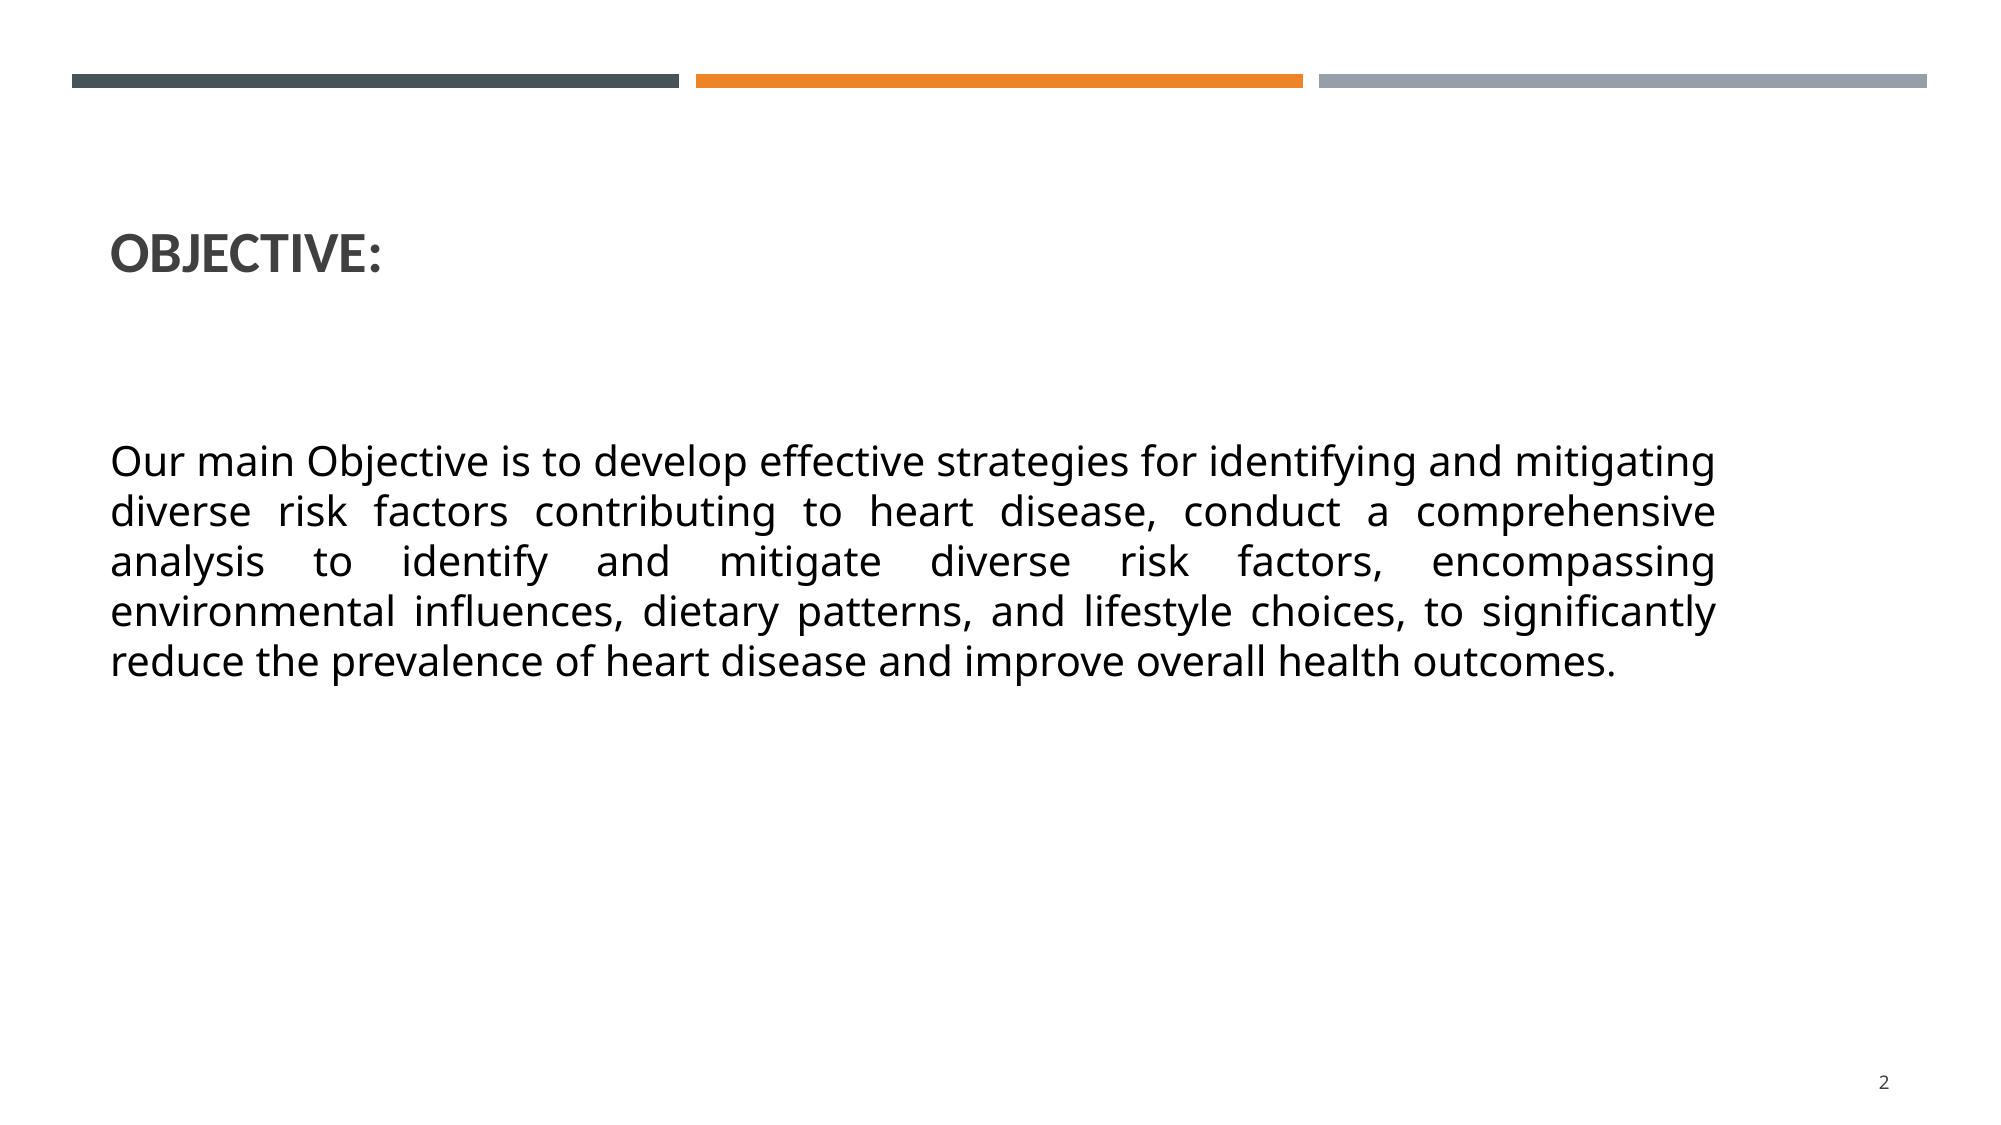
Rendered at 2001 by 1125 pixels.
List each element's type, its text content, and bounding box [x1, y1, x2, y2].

slide_number 2 [1732, 1053, 1905, 1114]
title OBJECTIVE: [95, 115, 657, 362]
text_box Our main Objective is to develop effective strategies for identifying and mitigating diverse risk factors contributing to heart disease, conduct a comprehensive analysis to identify and mitigate diverse risk factors, encompassing environmental influences, dietary patterns, and lifestyle choices, to significantly reduce the prevalence of heart disease and improve overall health outcomes. [95, 377, 1732, 693]
